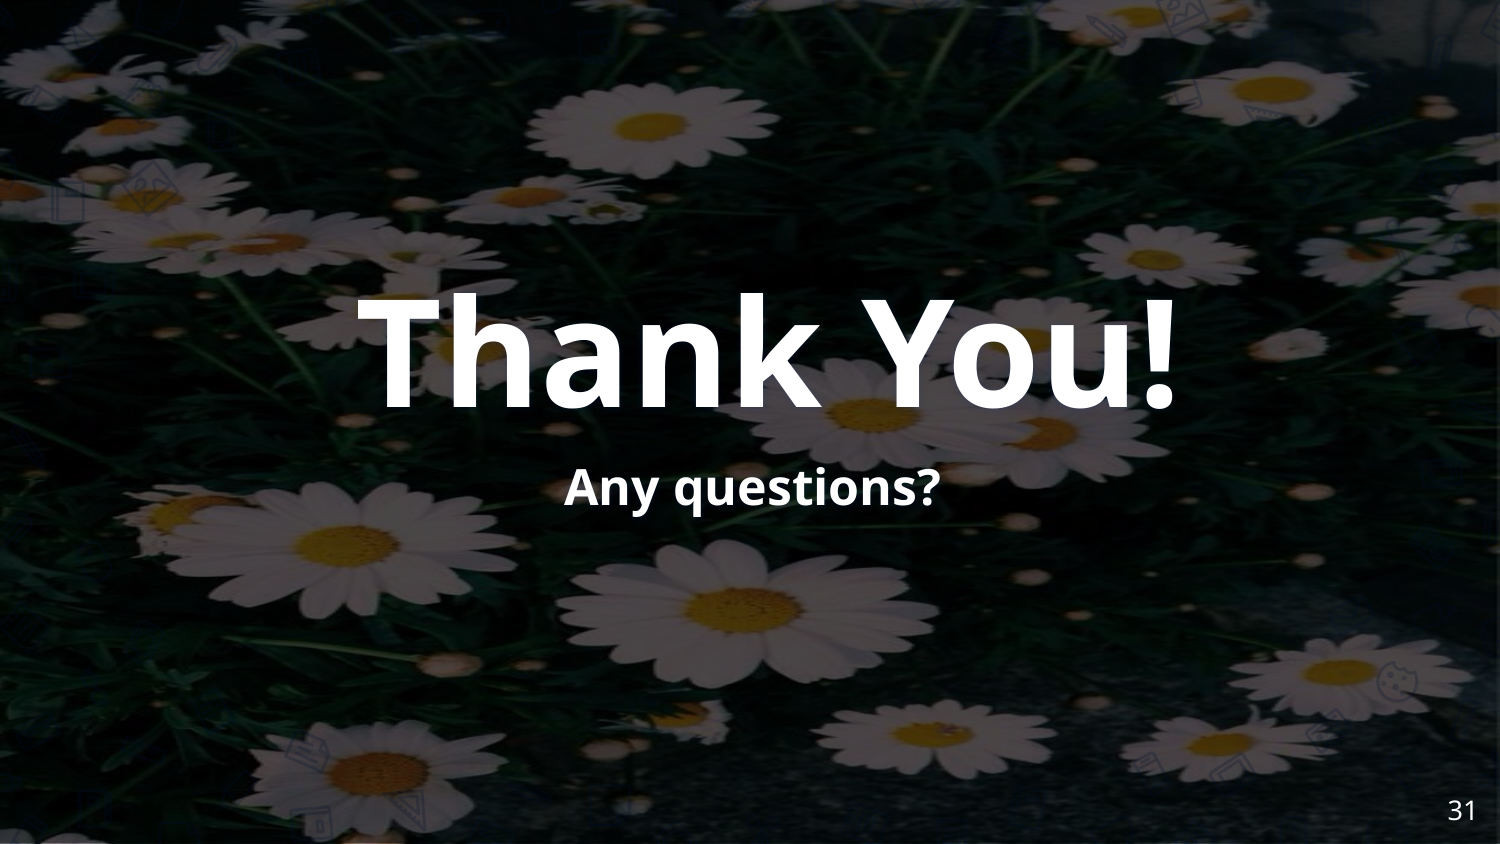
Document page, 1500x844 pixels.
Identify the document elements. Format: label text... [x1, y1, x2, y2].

text_box [0, 0, 1500, 844]
text_box Any questions? [534, 440, 972, 564]
slide_number 31 [1403, 779, 1494, 844]
text_box Thank You! [130, 336, 1407, 453]
